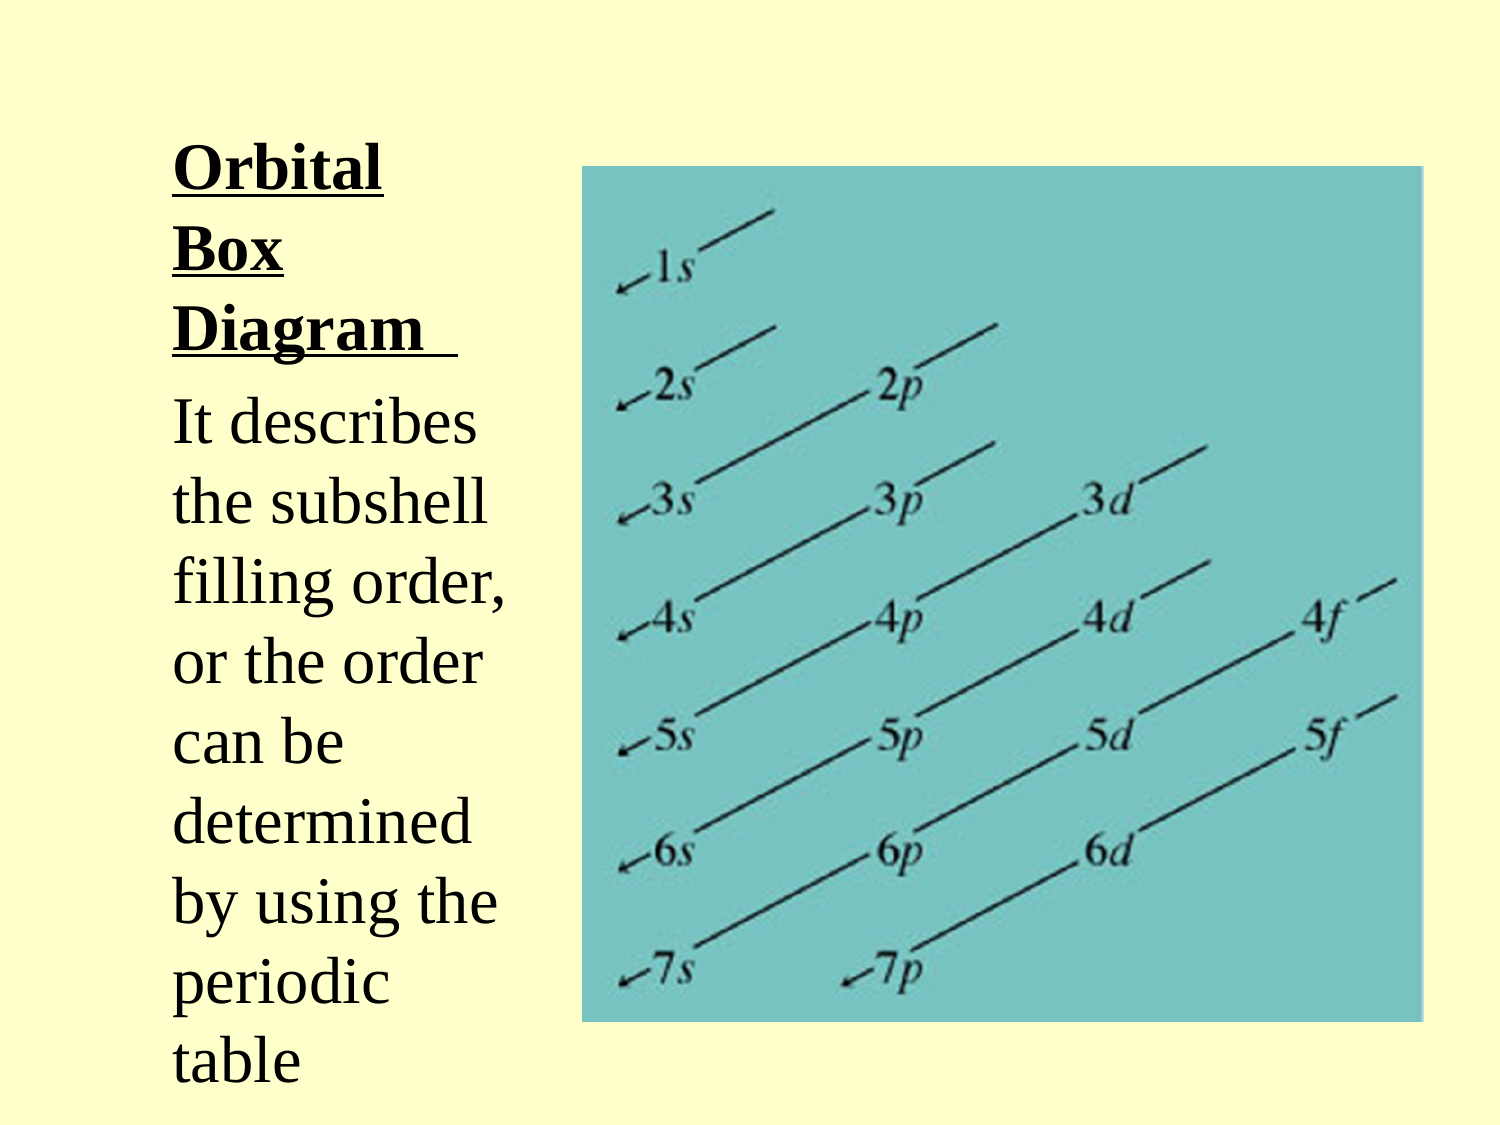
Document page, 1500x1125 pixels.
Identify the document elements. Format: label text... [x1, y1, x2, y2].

picture [582, 165, 1424, 1023]
list Orbital Box Diagram It describes the subshell filling order, or the order can be determined by using the periodic table [124, 108, 528, 888]
